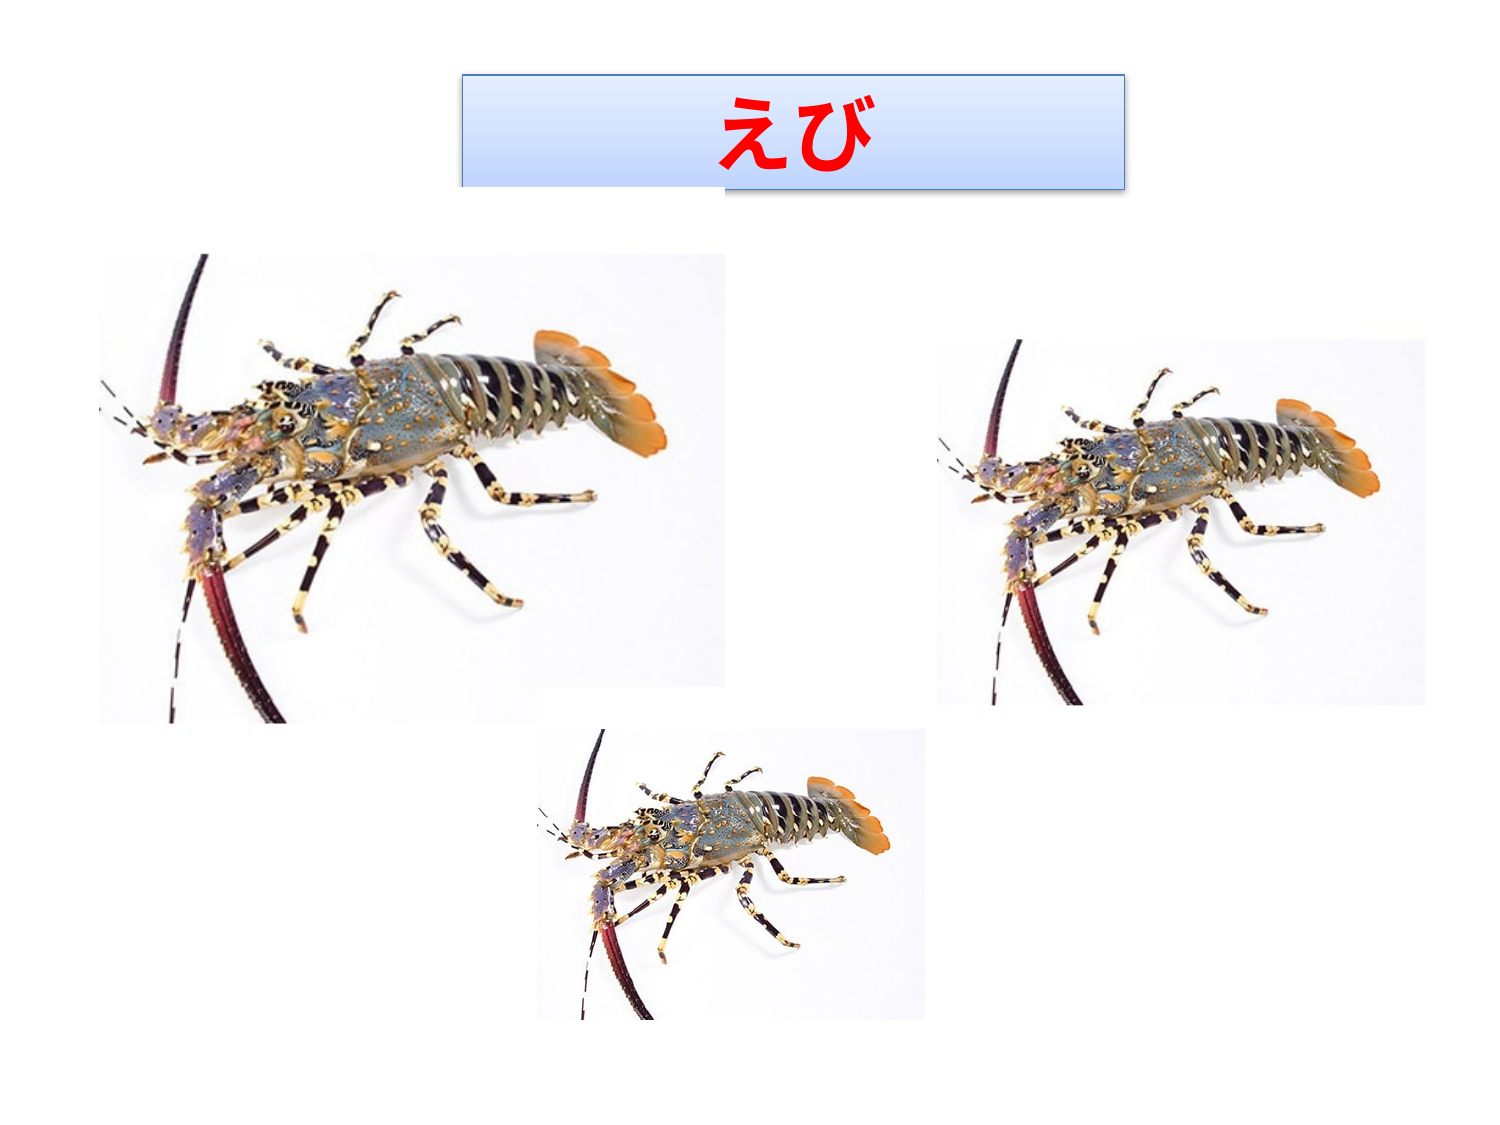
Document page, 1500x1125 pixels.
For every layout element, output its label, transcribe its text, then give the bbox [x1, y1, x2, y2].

picture [99, 187, 926, 1076]
text_box えび [462, 74, 1125, 190]
picture [937, 287, 1426, 776]
